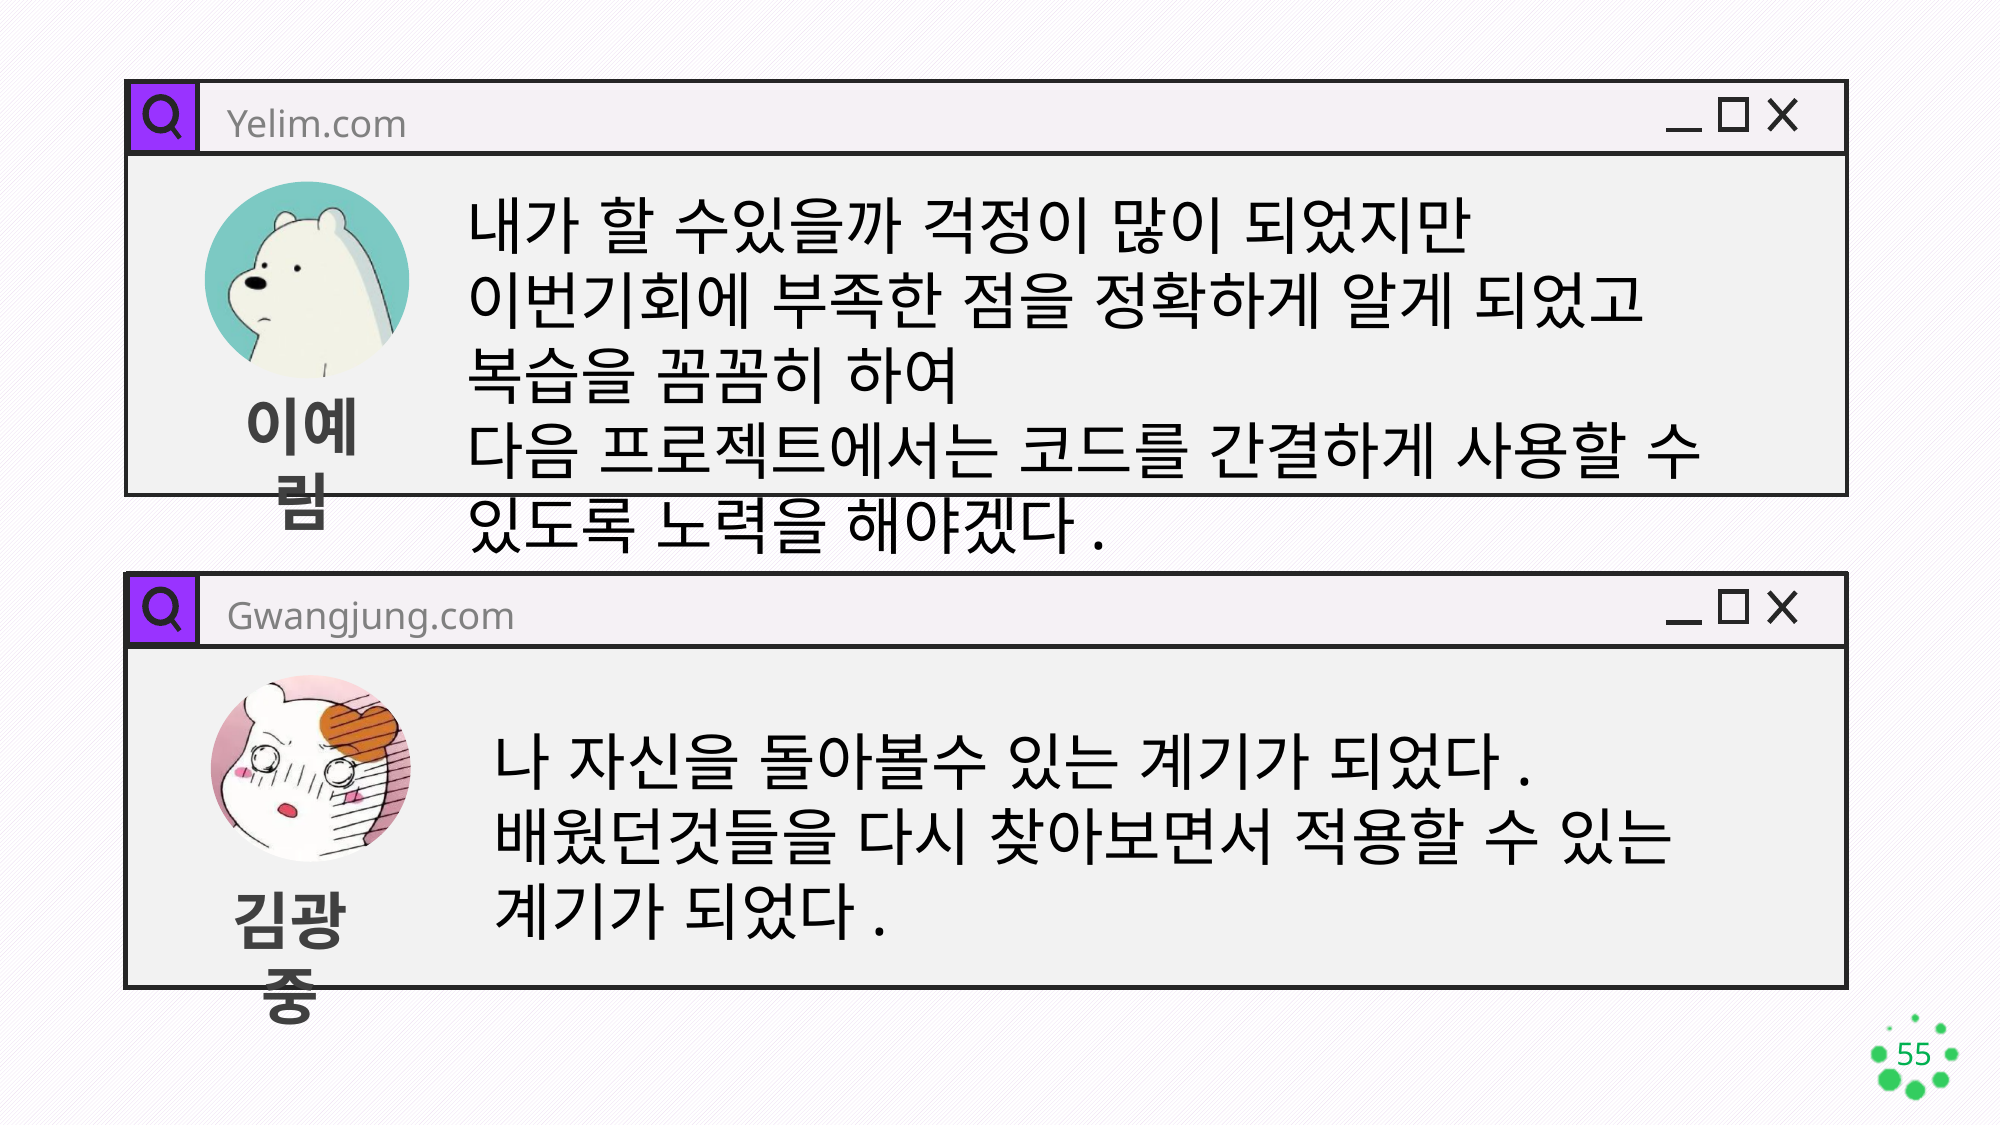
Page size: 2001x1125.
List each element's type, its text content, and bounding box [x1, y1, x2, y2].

text_box [127, 572, 1847, 647]
text_box [127, 573, 198, 646]
text_box [144, 96, 177, 132]
text_box [125, 81, 1848, 496]
text_box [1719, 591, 1748, 623]
text_box [127, 81, 199, 153]
picture [204, 181, 410, 379]
text_box [144, 588, 177, 624]
text_box [127, 80, 1848, 155]
text_box 내가 할 수있을까 걱정이 많이 되었지만 이번기회에 부족한 점을 정확하게 알게 되었고 복습을 꼼꼼히 하여 다음 프로젝트에서는 코드를 간결하게 사용할 수 있도록 노력을 해야겠다. [451, 180, 1810, 570]
text_box 김광중 [198, 875, 382, 1040]
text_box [169, 617, 180, 631]
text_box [1769, 99, 1797, 131]
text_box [170, 125, 180, 139]
text_box [1719, 98, 1748, 131]
picture [1840, 987, 2000, 1125]
text_box Yelim.com [212, 92, 629, 153]
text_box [1768, 591, 1796, 623]
text_box 이예림 [210, 380, 394, 546]
picture [210, 675, 411, 862]
text_box 나 자신을 돌아볼수 있는 계기가 되었다. 배웠던것들을 다시 찾아보면서 적용할 수 있는 계기가 되었다. [479, 715, 1811, 955]
text_box [125, 573, 1848, 988]
text_box Gwangjung.com [211, 585, 628, 645]
